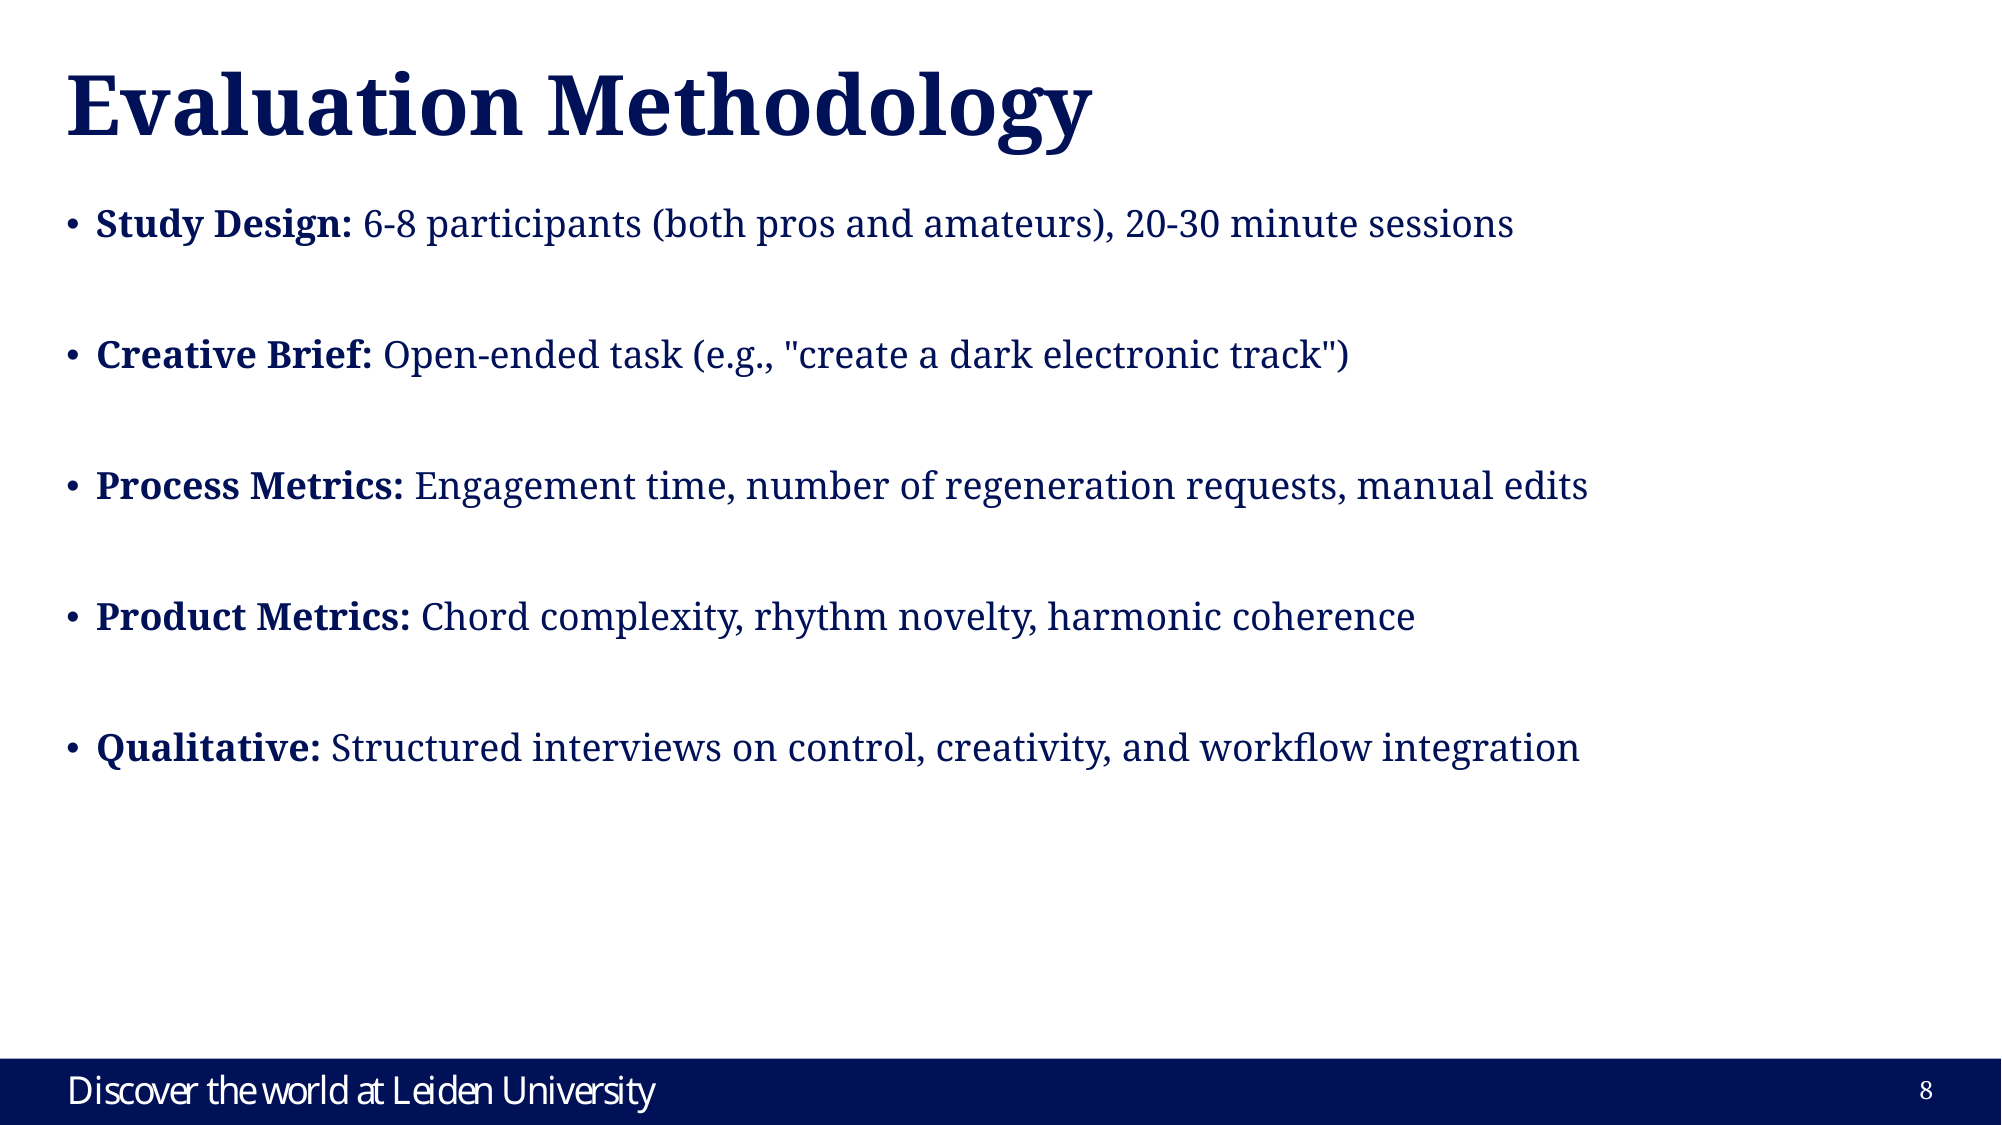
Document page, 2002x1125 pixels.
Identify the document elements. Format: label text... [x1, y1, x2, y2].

slide_number 7 [1498, 1061, 1949, 1122]
title Evaluation Methodology [66, 66, 1935, 138]
list Study Design: 6-8 participants (both pros and amateurs), 20-30 minute sessions Creative Brief: Open-ended task (e.g., "create a dark electronic track") Process Metrics: Engagement time, number of regeneration requests, manual edits Product Metrics: Chord complexity, rhythm novelty, harmonic coherence Qualitative: Structured interviews on control, creativity, and workflow integration [66, 205, 1935, 993]
